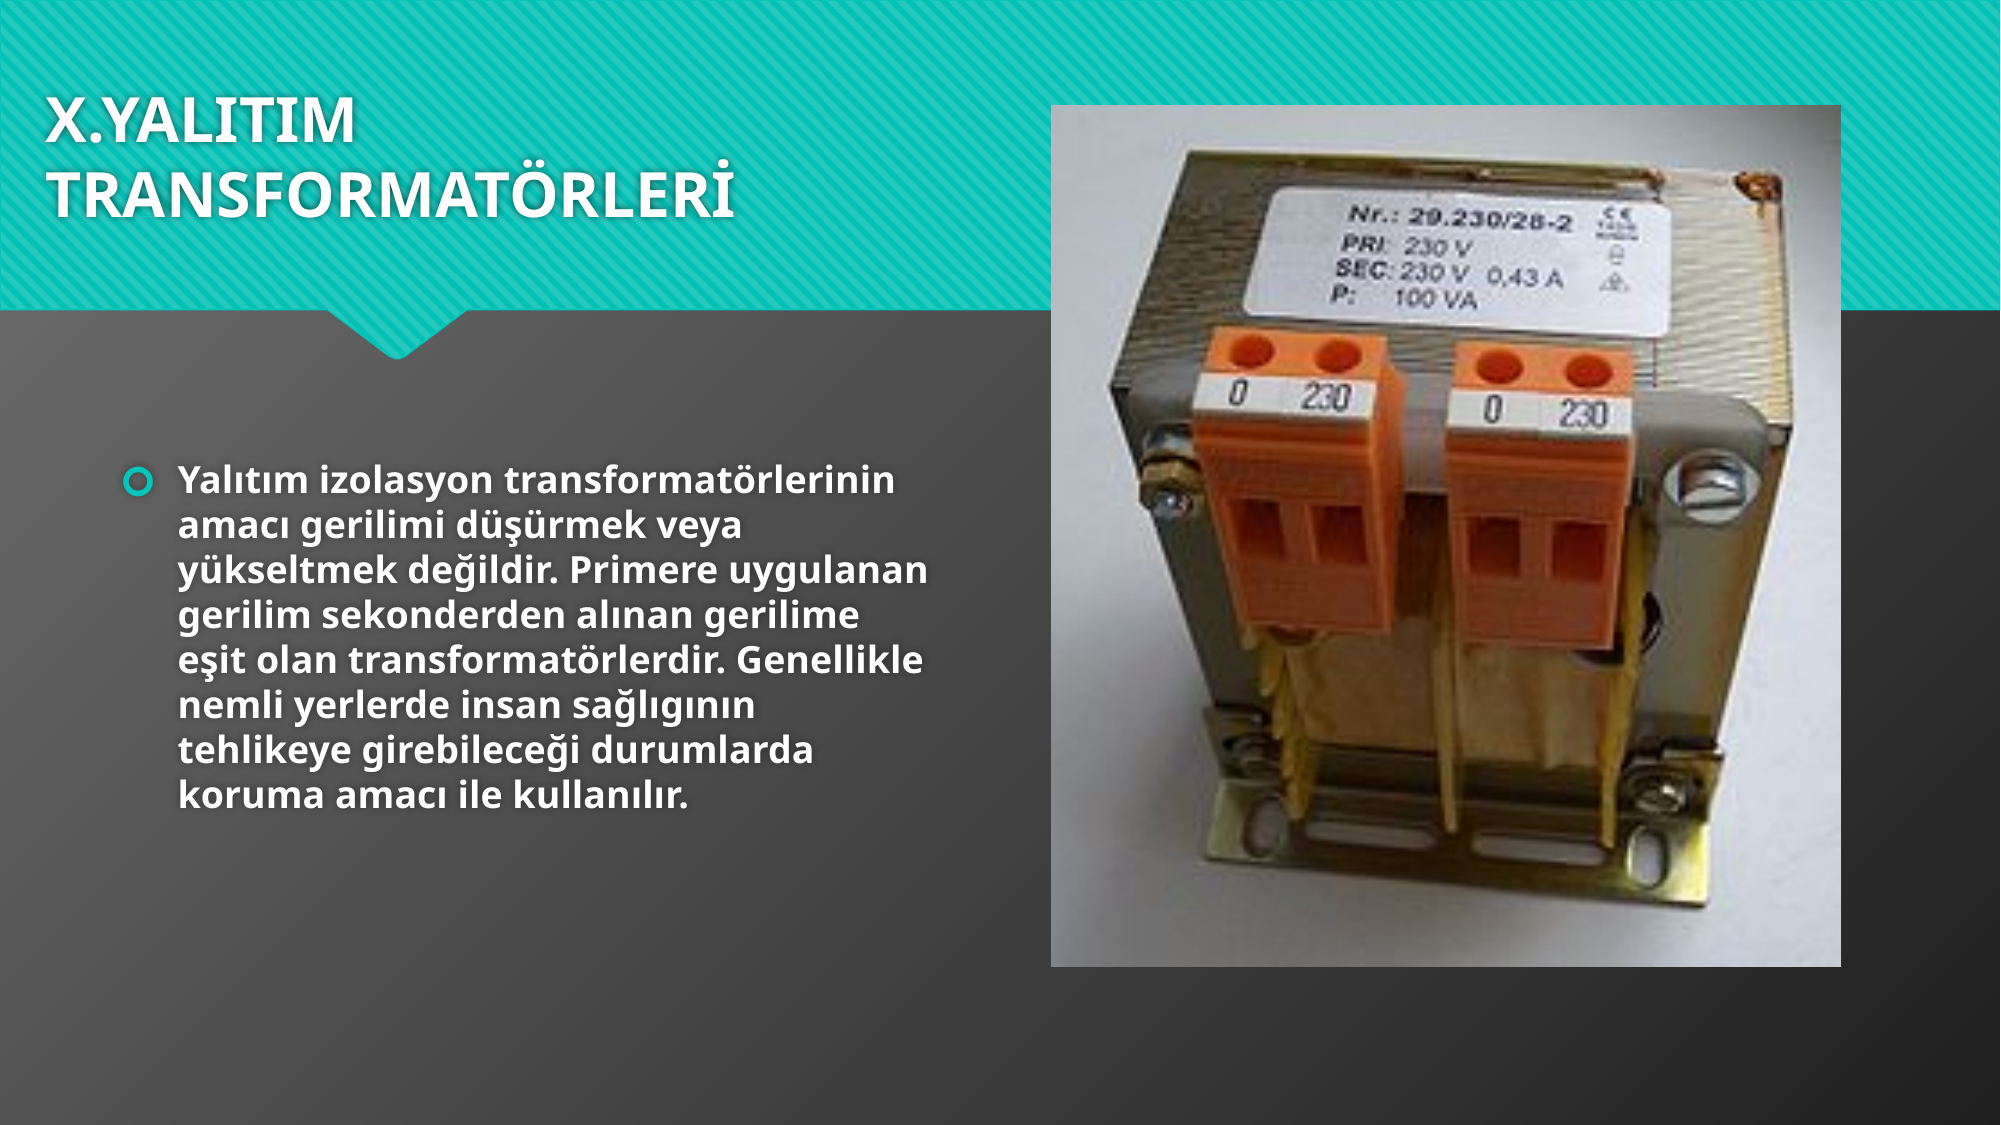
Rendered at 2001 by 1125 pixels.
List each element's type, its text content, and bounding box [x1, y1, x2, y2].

list Yalıtım izolasyon transformatörlerinin amacı gerilimi düşürmek veya yükseltmek değildir. Primere uygulanan gerilim sekonderden alınan gerilime eşit olan transformatörlerdir. Genellikle nemli yerlerde insan sağlıgının tehlikeye girebileceği durumlarda koruma amacı ile kullanılır. [106, 350, 947, 967]
picture [335, 313, 459, 350]
picture [1, 1, 1999, 967]
title X.YALITIM TRANSFORMATÖRLERİ [30, 105, 1050, 313]
